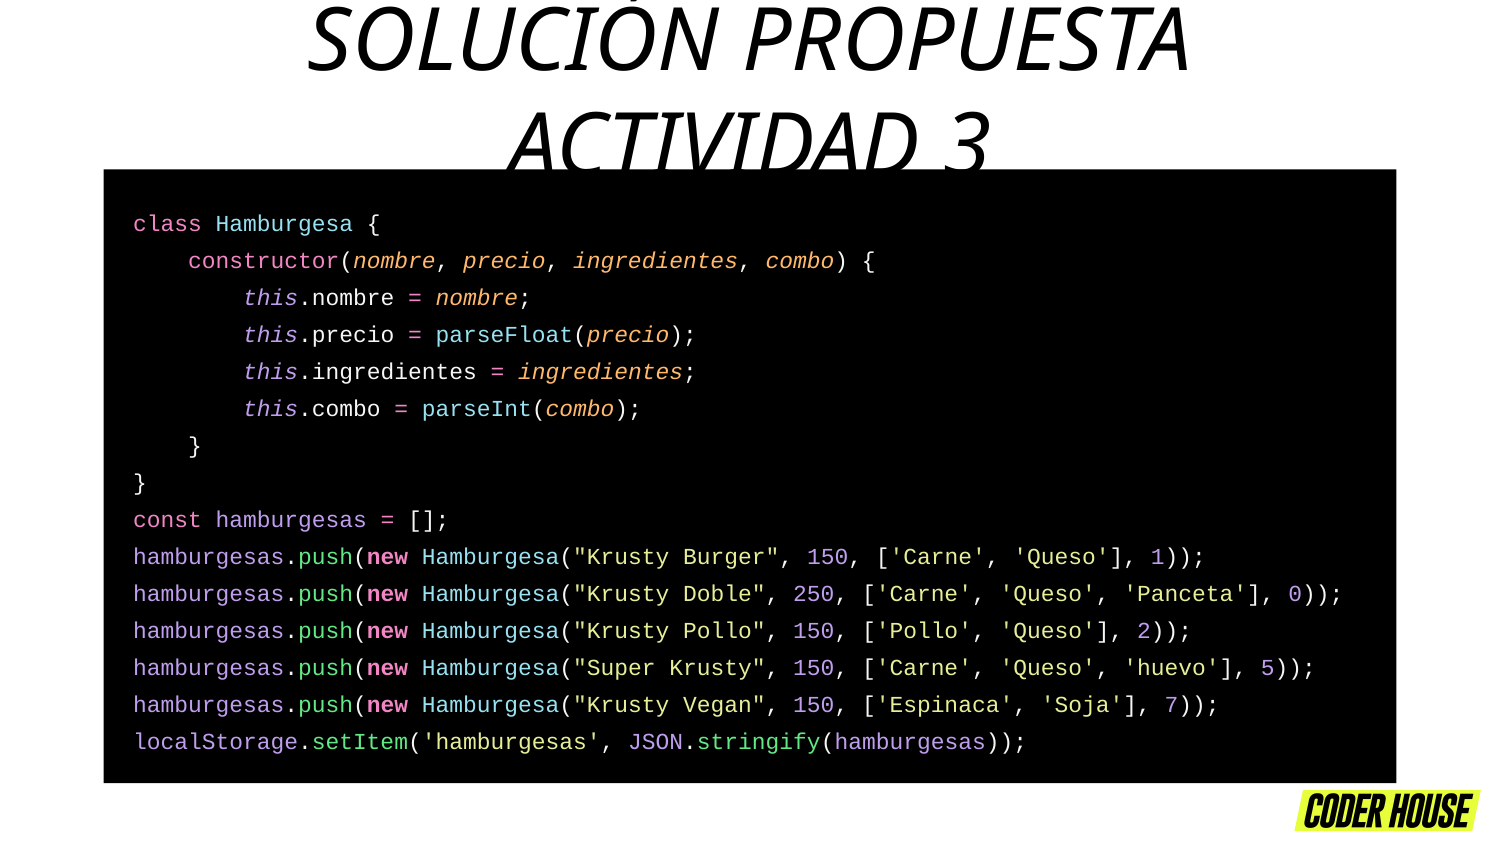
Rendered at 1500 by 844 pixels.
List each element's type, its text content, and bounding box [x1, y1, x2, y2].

text_box SOLUCIÓN PROPUESTA ACTIVIDAD 3 [109, 7, 1391, 169]
text_box class Hamburgesa { constructor(nombre, precio, ingredientes, combo) { this.nombre = nombre; this.precio = parseFloat(precio); this.ingredientes = ingredientes; this.combo = parseInt(combo); } } const hamburgesas = []; hamburgesas.push(new Hamburgesa("Krusty Burger", 150, ['Carne', 'Queso'], 1)); hamburgesas.push(new Hamburgesa("Krusty Doble", 250, ['Carne', 'Queso', 'Panceta'], 0)); hamburgesas.push(new Hamburgesa("Krusty Pollo", 150, ['Pollo', 'Queso'], 2)); hamburgesas.push(new Hamburgesa("Super Krusty", 150, ['Carne', 'Queso', 'huevo'], 5)); hamburgesas.push(new Hamburgesa("Krusty Vegan", 150, ['Espinaca', 'Soja'], 7)); localStorage.setItem('hamburgesas', JSON.stringify(hamburgesas)); [103, 169, 1397, 784]
picture [1289, 783, 1486, 838]
